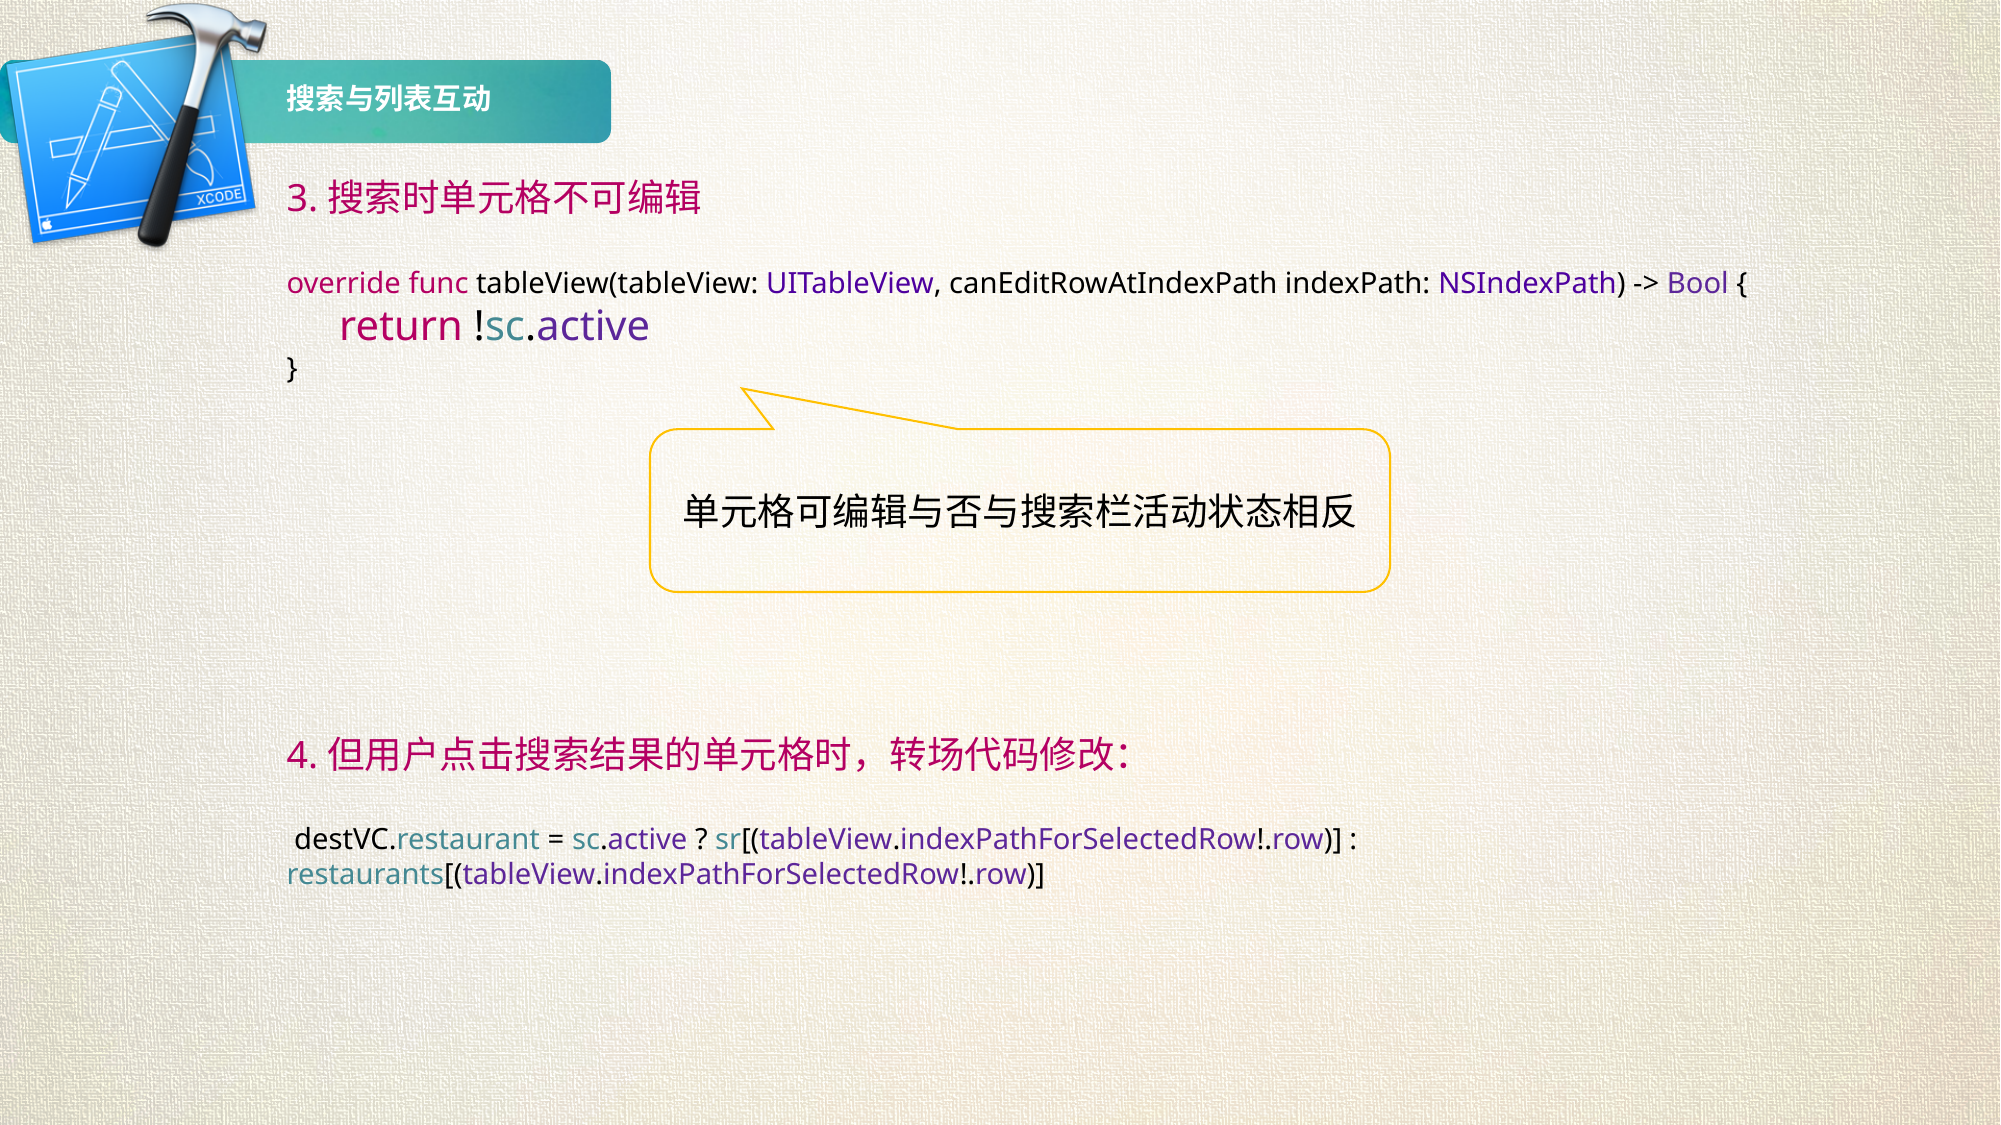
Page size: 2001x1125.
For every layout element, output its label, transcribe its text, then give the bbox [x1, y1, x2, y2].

text_box 3.搜索时单元格不可编辑 override func tableView(tableView: UITableView, canEditRowAtIndexPath indexPath: NSIndexPath) -> Bool { return !sc.active } [271, 166, 1920, 392]
text_box 4.但用户点击搜索结果的单元格时，转场代码修改： destVC.restaurant = sc.active ? sr[(tableView.indexPathForSelectedRow!.row)] : restaurants[(tableView.indexPathForSelectedRow!.row)] [271, 723, 1920, 898]
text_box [272, 72, 611, 170]
picture [0, 0, 2000, 1125]
text_box [272, 59, 613, 135]
text_box 单元格可编辑与否与搜索栏活动状态相反 [648, 386, 1392, 594]
